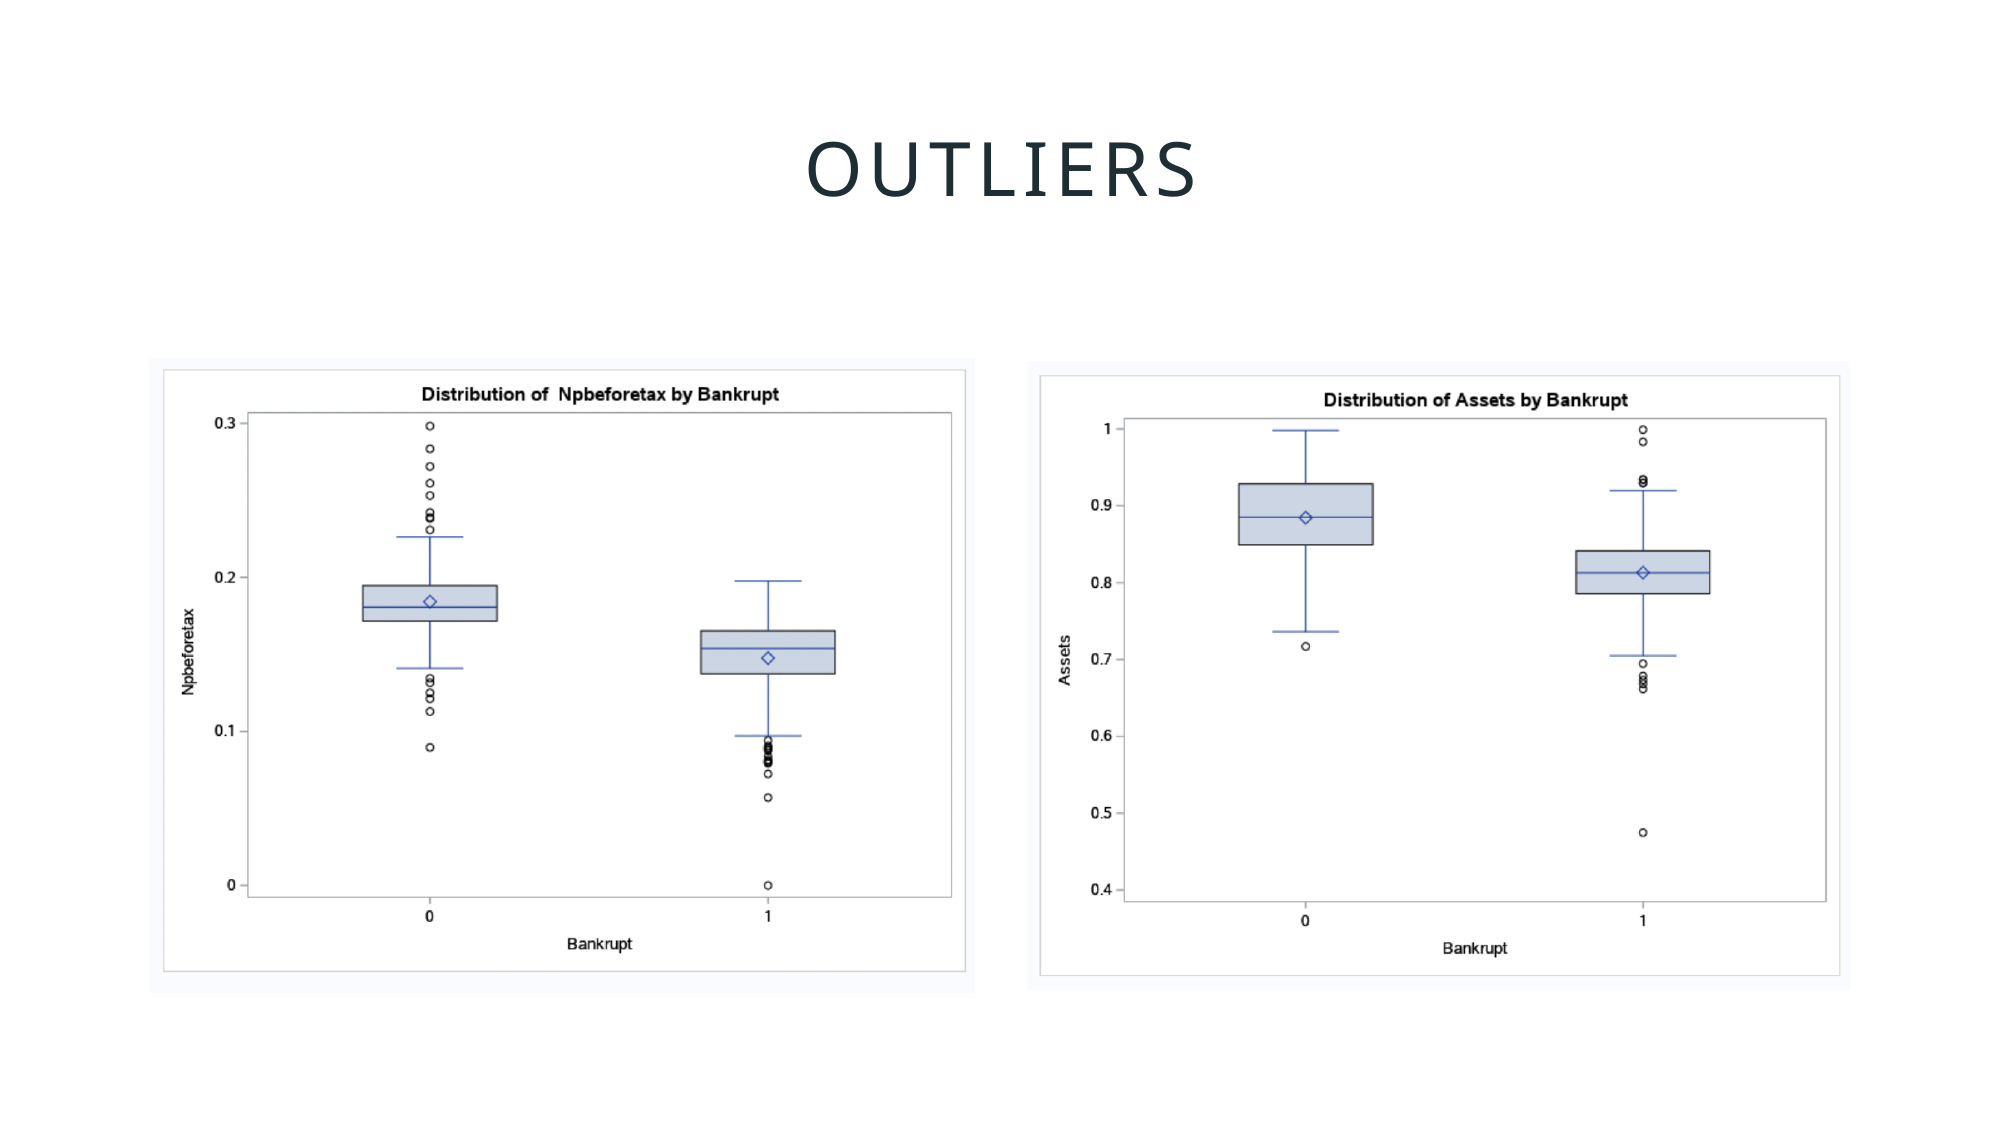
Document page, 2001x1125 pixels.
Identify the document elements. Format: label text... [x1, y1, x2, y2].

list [1027, 361, 1851, 990]
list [149, 358, 975, 993]
title outliers [220, 92, 1782, 252]
